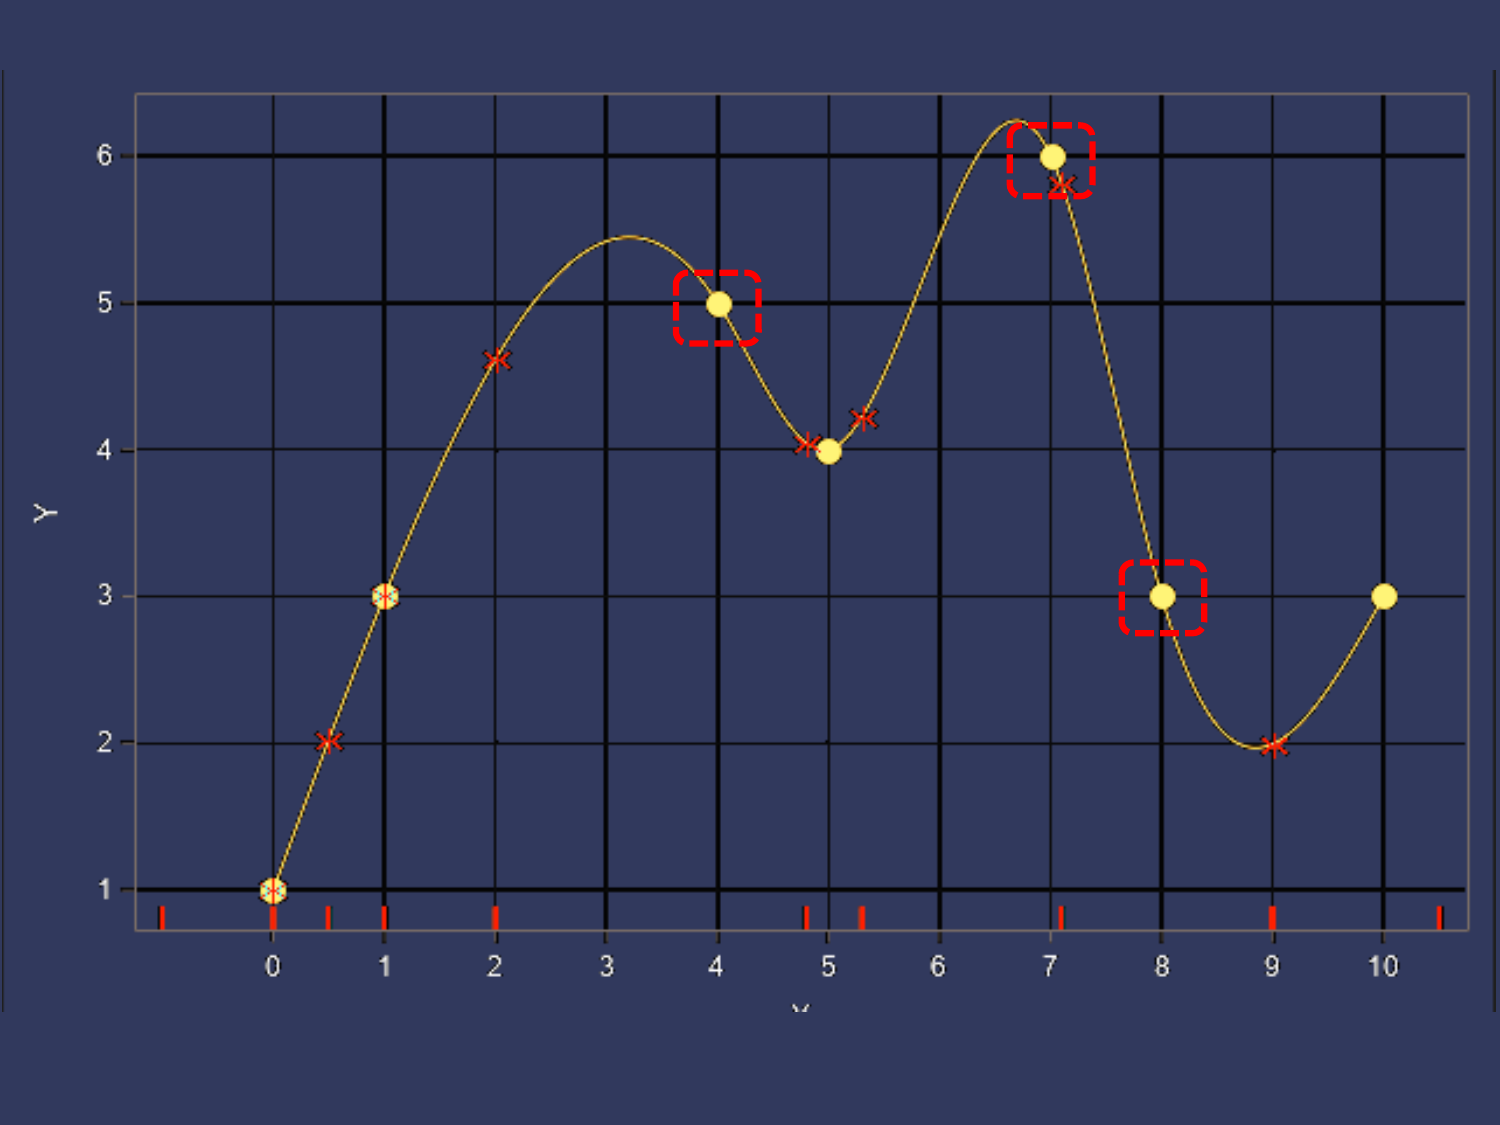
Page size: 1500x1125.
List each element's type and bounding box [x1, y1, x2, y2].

picture [2, 70, 1497, 1012]
